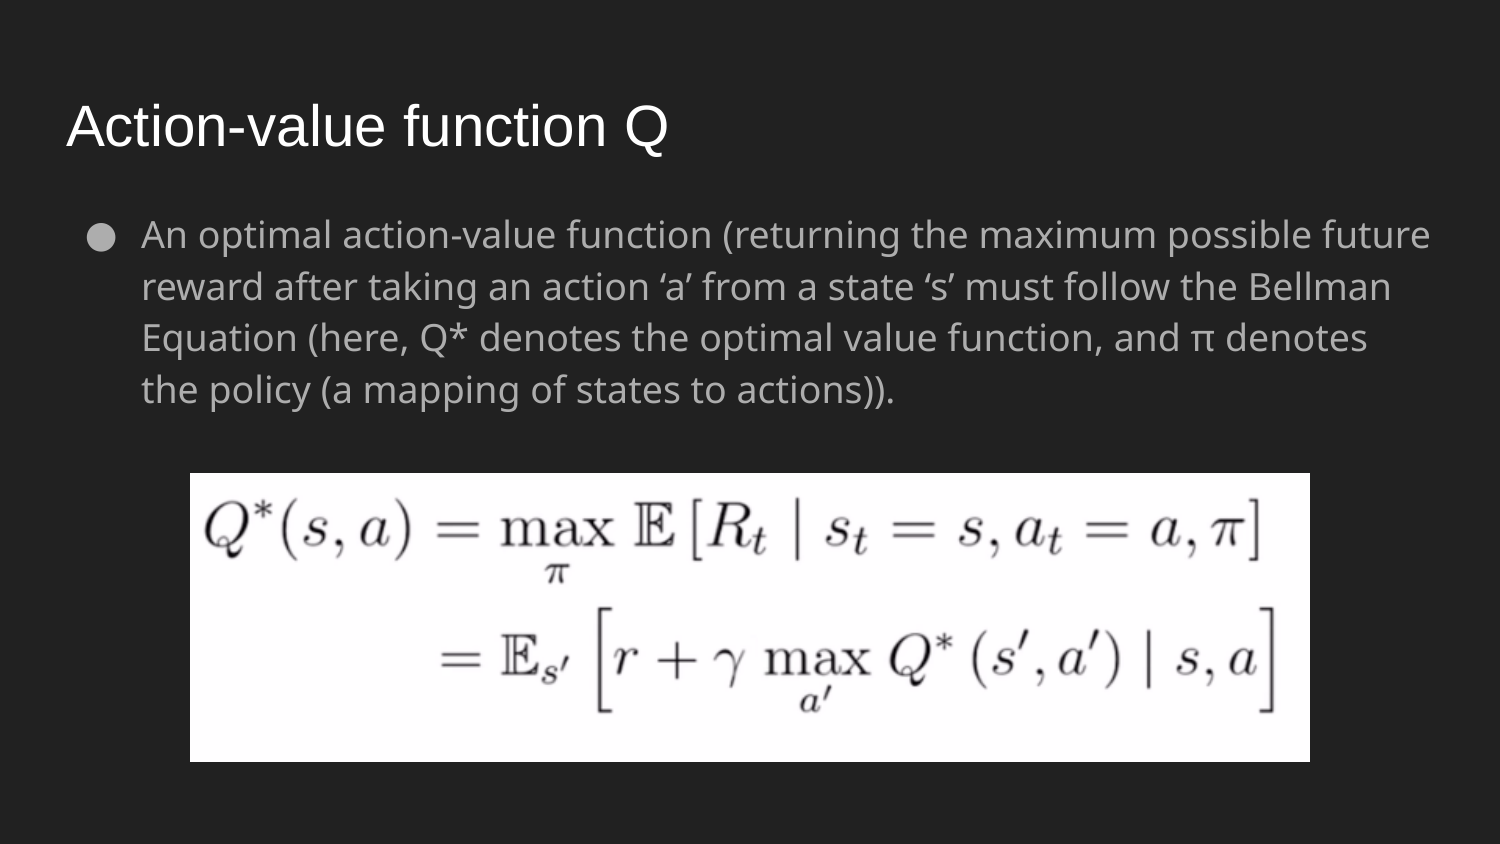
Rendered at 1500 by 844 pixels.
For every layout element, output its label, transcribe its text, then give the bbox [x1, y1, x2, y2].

list An optimal action-value function (returning the maximum possible future reward after taking an action ‘a’ from a state ‘s’ must follow the Bellman Equation (here, Q* denotes the optimal value function, and π denotes the policy (a mapping of states to actions)). [51, 189, 1449, 452]
title Action-value function Q [51, 72, 1449, 167]
picture [190, 473, 1310, 762]
